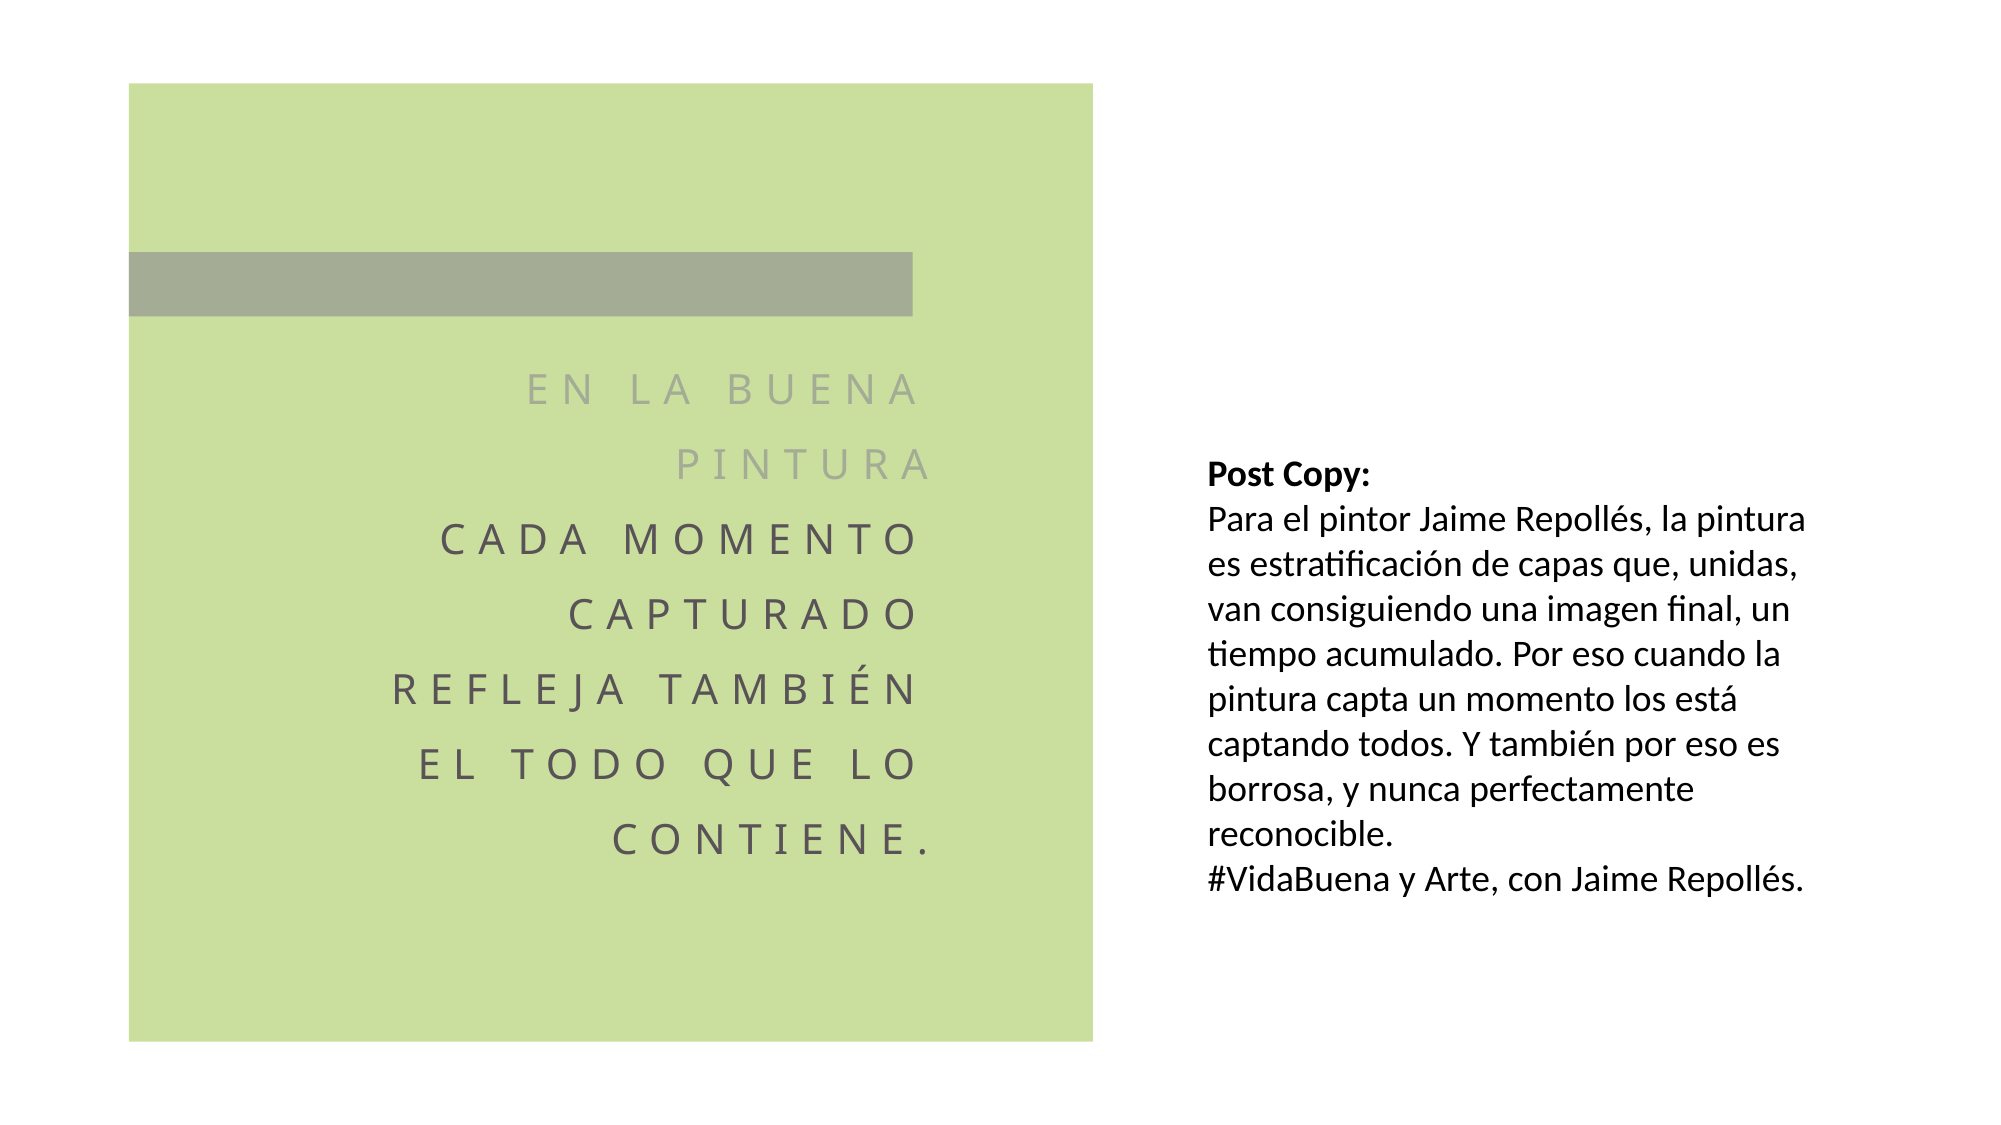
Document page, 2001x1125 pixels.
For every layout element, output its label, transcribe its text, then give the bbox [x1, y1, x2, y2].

text_box [128, 251, 914, 317]
text_box Post Copy: Para el pintor Jaime Repollés, la pintura es estratificación de capas que, unidas, van consiguiendo una imagen final, un tiempo acumulado. Por eso cuando la pintura capta un momento los está captando todos. Y también por eso es borrosa, y nunca perfectamente reconocible. #VidaBuena y Arte, con Jaime Repollés. [1192, 441, 1827, 906]
text_box [128, 82, 1094, 1043]
text_box EN LA BUENA PINTURA CADA MOMENTO CAPTURADO REFLEJA TAMBIÉN EL TODO QUE LO CONTIENE. [344, 330, 943, 870]
